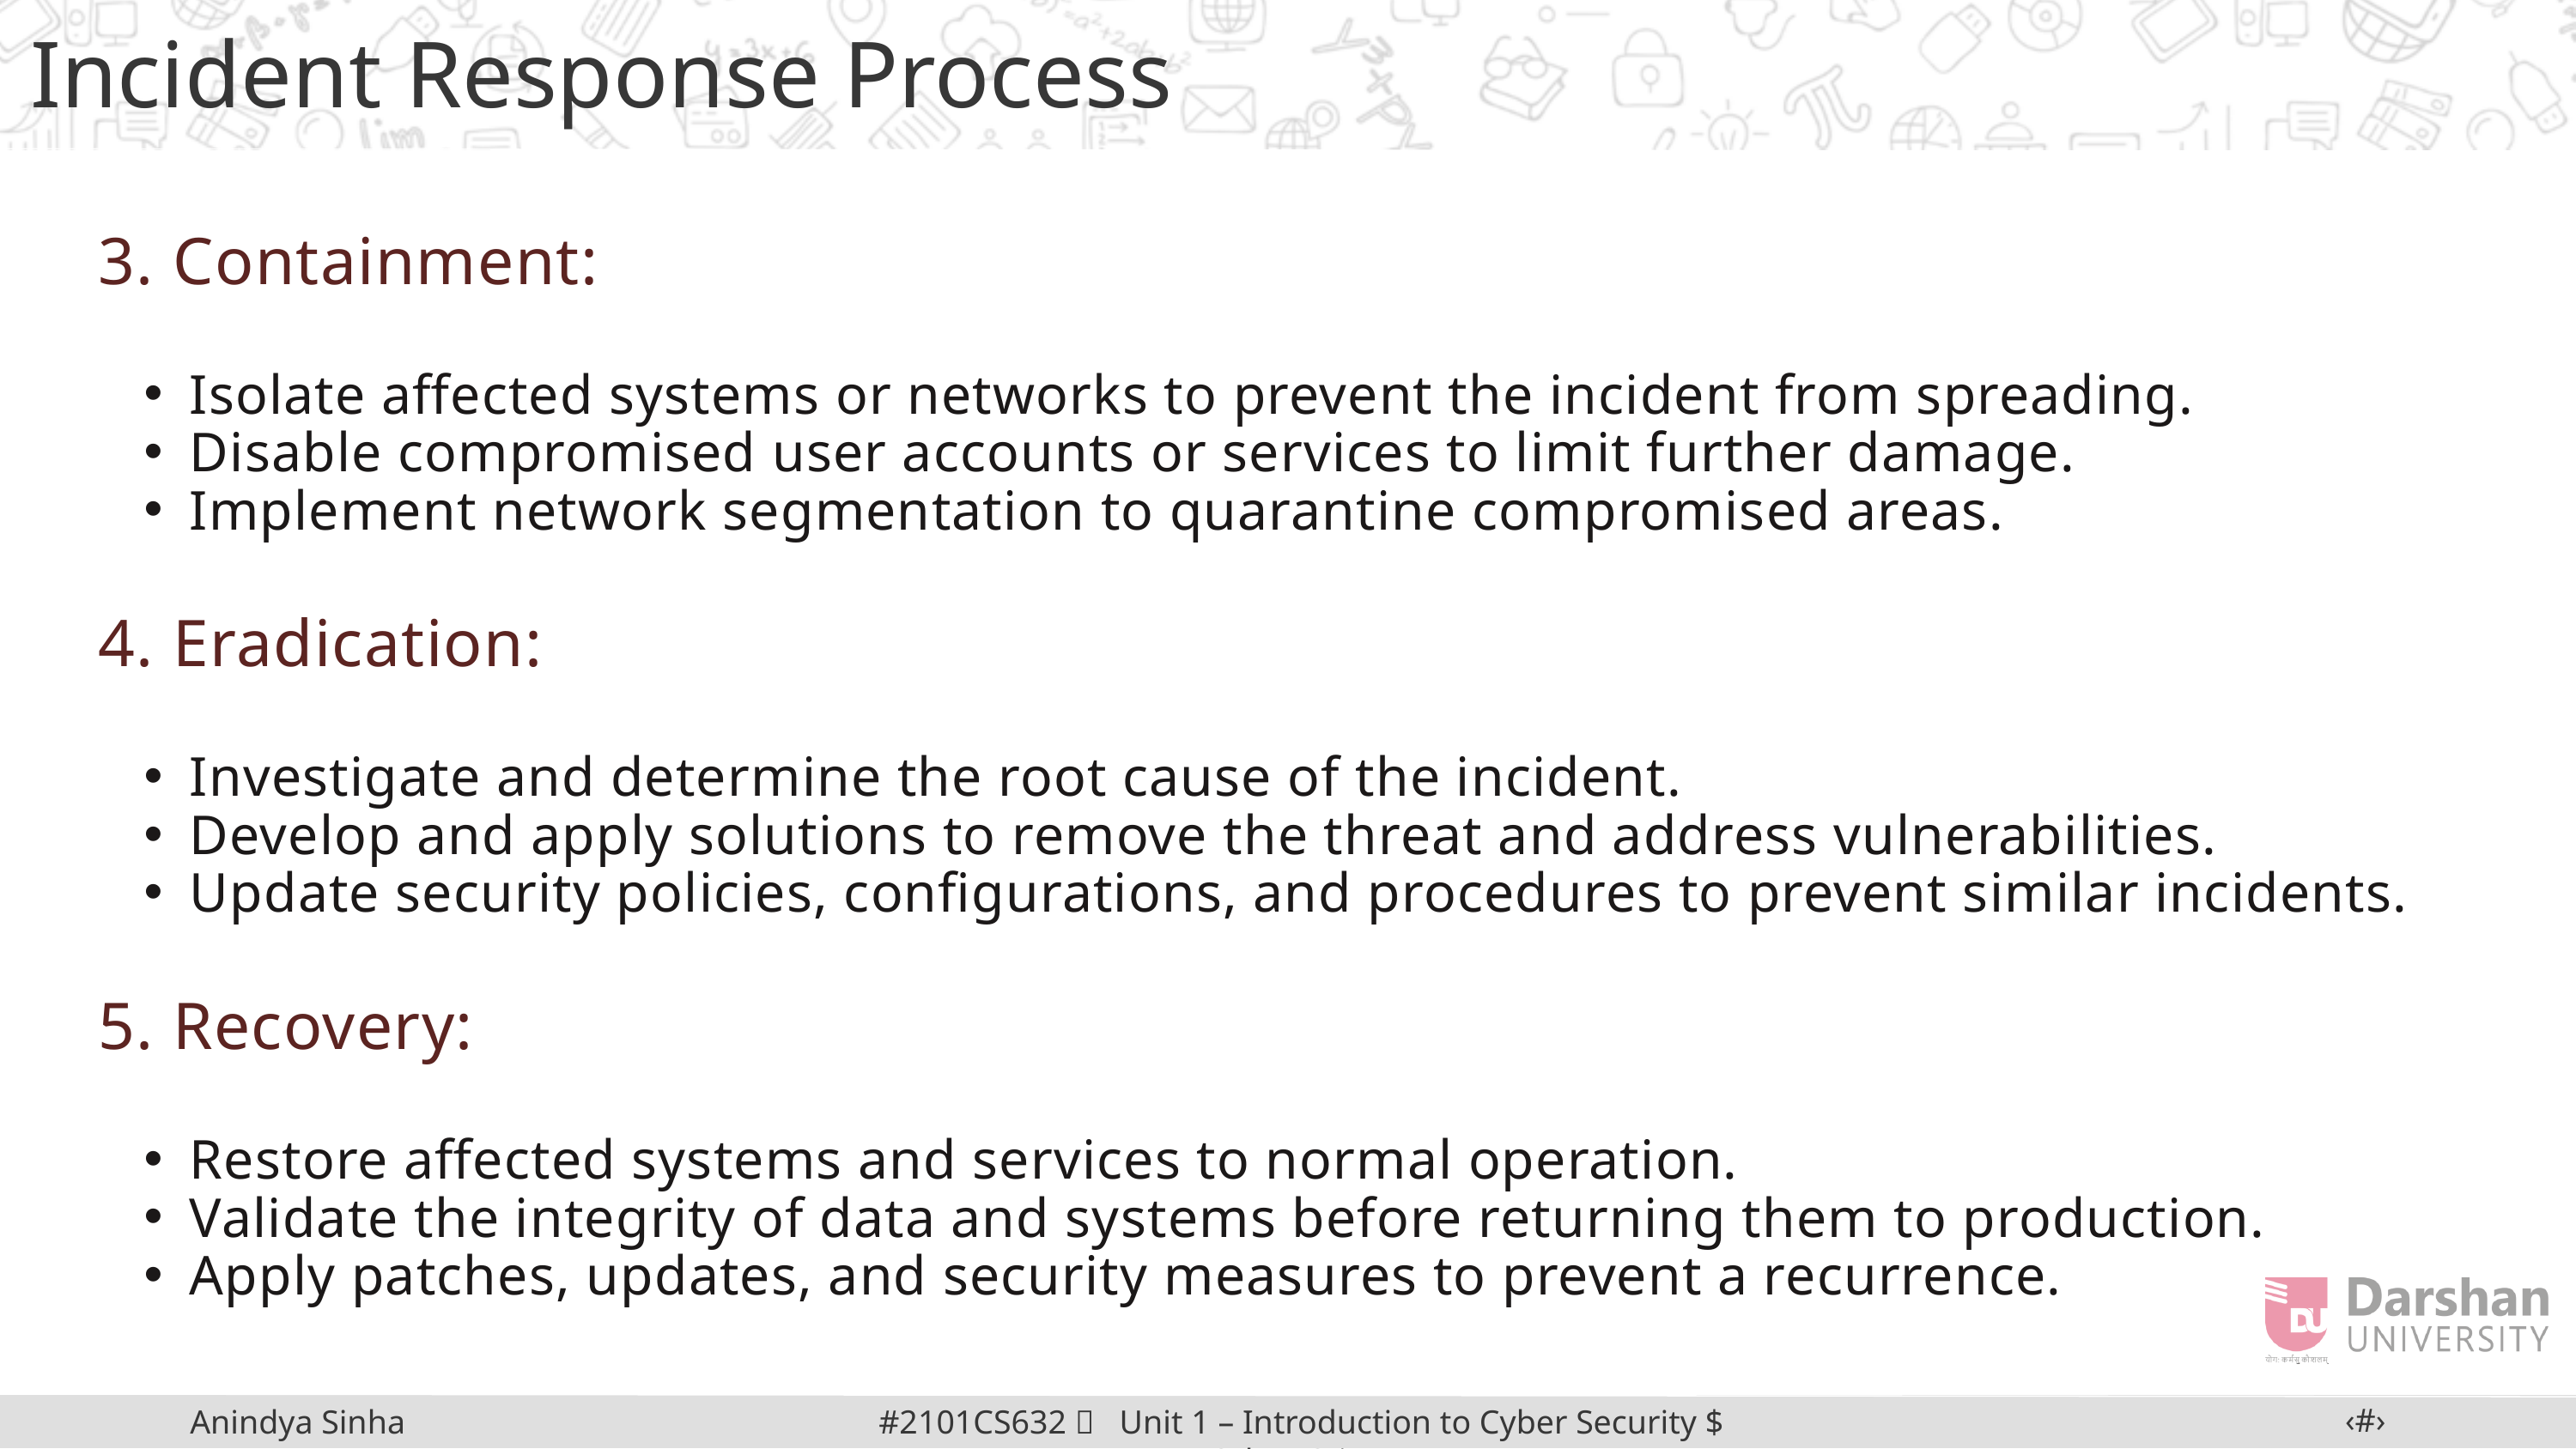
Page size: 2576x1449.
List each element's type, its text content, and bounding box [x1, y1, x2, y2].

text_box 3. Containment: Isolate affected systems or networks to prevent the incident from spreading. Disable compromised user accounts or services to limit further damage. Implement network segmentation to quarantine compromised areas. 4. Eradication: Investigate and determine the root cause of the incident. Develop and apply solutions to remove the threat and address vulnerabilities. Update security policies, configurations, and procedures to prevent similar incidents. 5. Recovery: Restore affected systems and services to normal operation. Validate the integrity of data and systems before returning them to production. Apply patches, updates, and security measures to prevent a recurrence. [98, 227, 2478, 1306]
text_box [0, 0, 2576, 150]
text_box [0, 1394, 2576, 1449]
text_box Incident Response Process [30, 27, 2546, 126]
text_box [2264, 1276, 2549, 1364]
